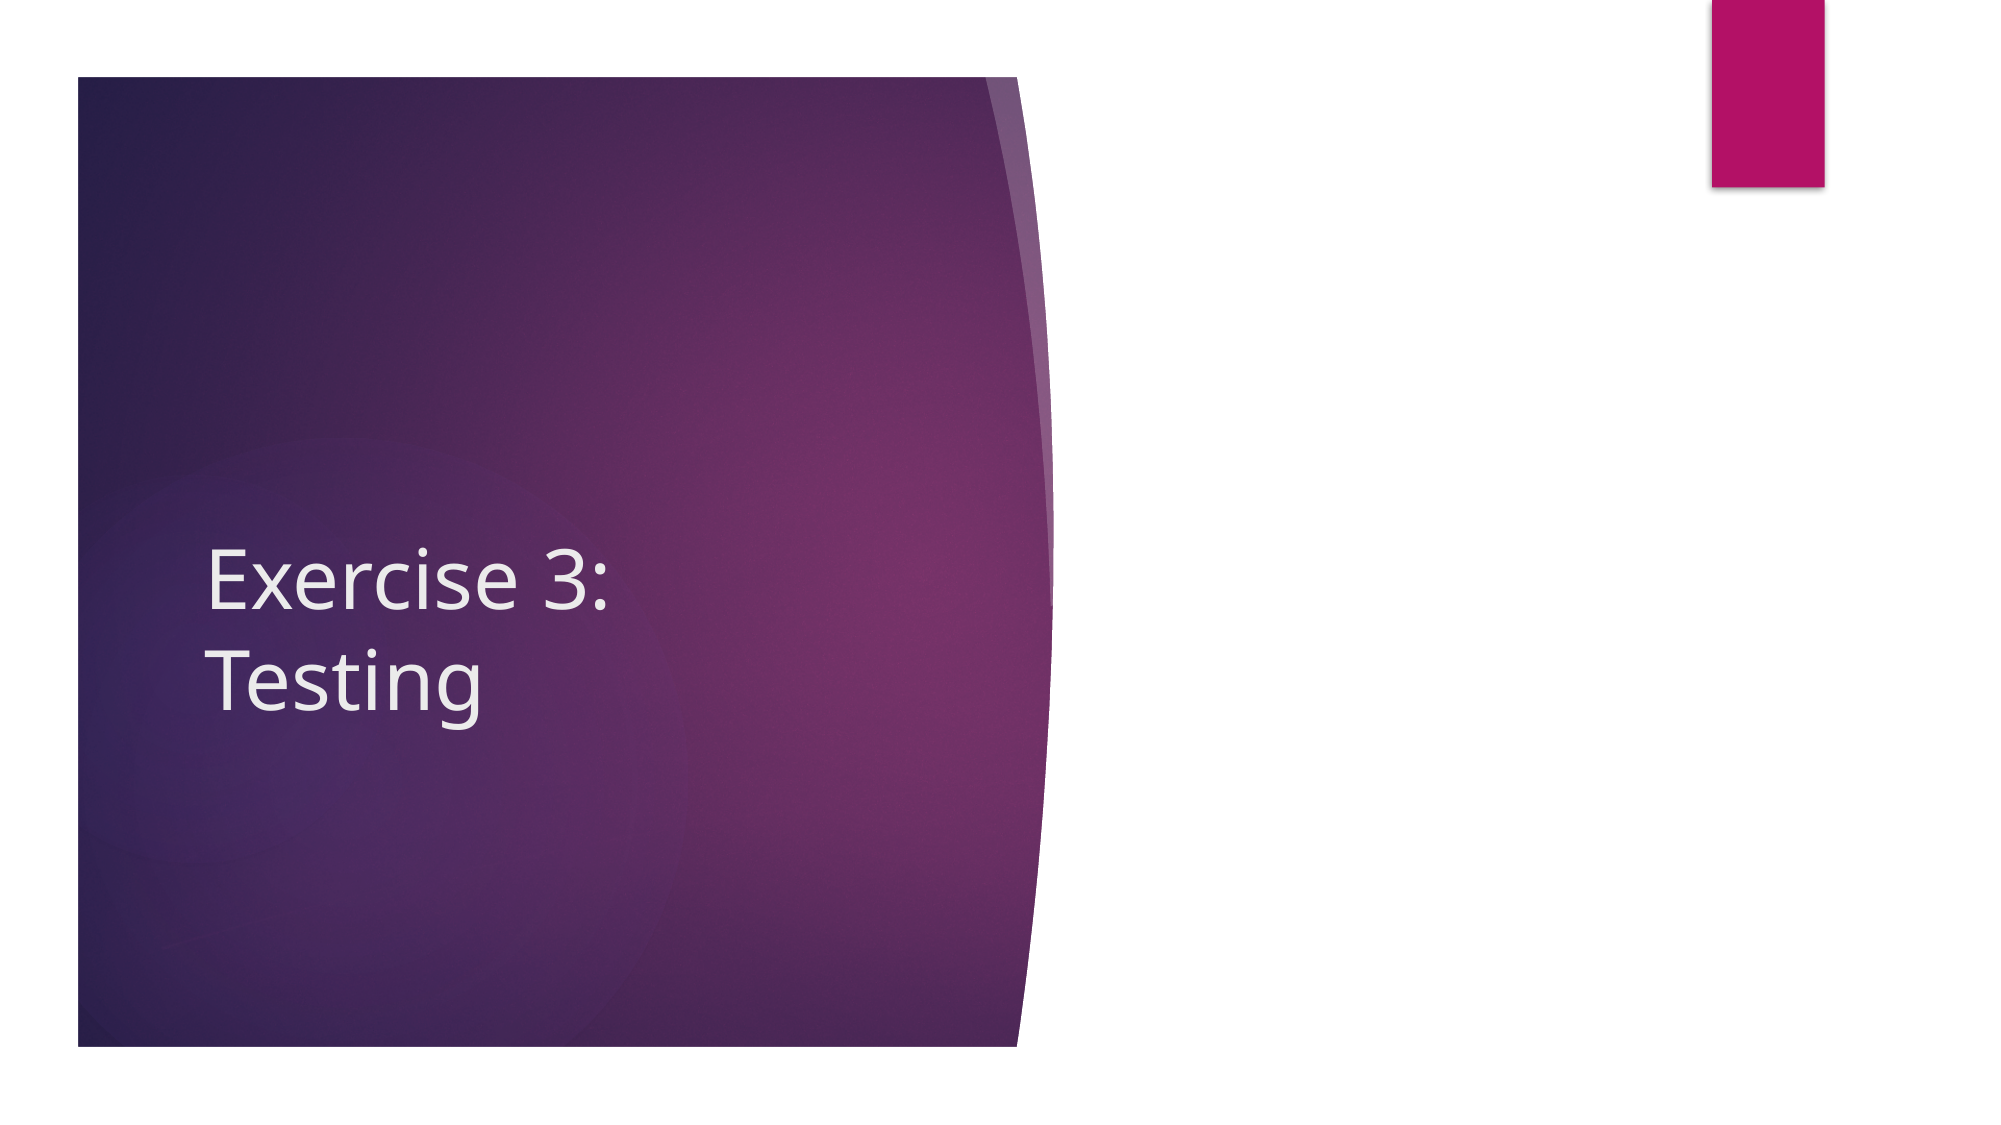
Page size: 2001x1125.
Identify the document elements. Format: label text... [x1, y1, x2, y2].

title Exercise 3: Testing [189, 439, 904, 814]
